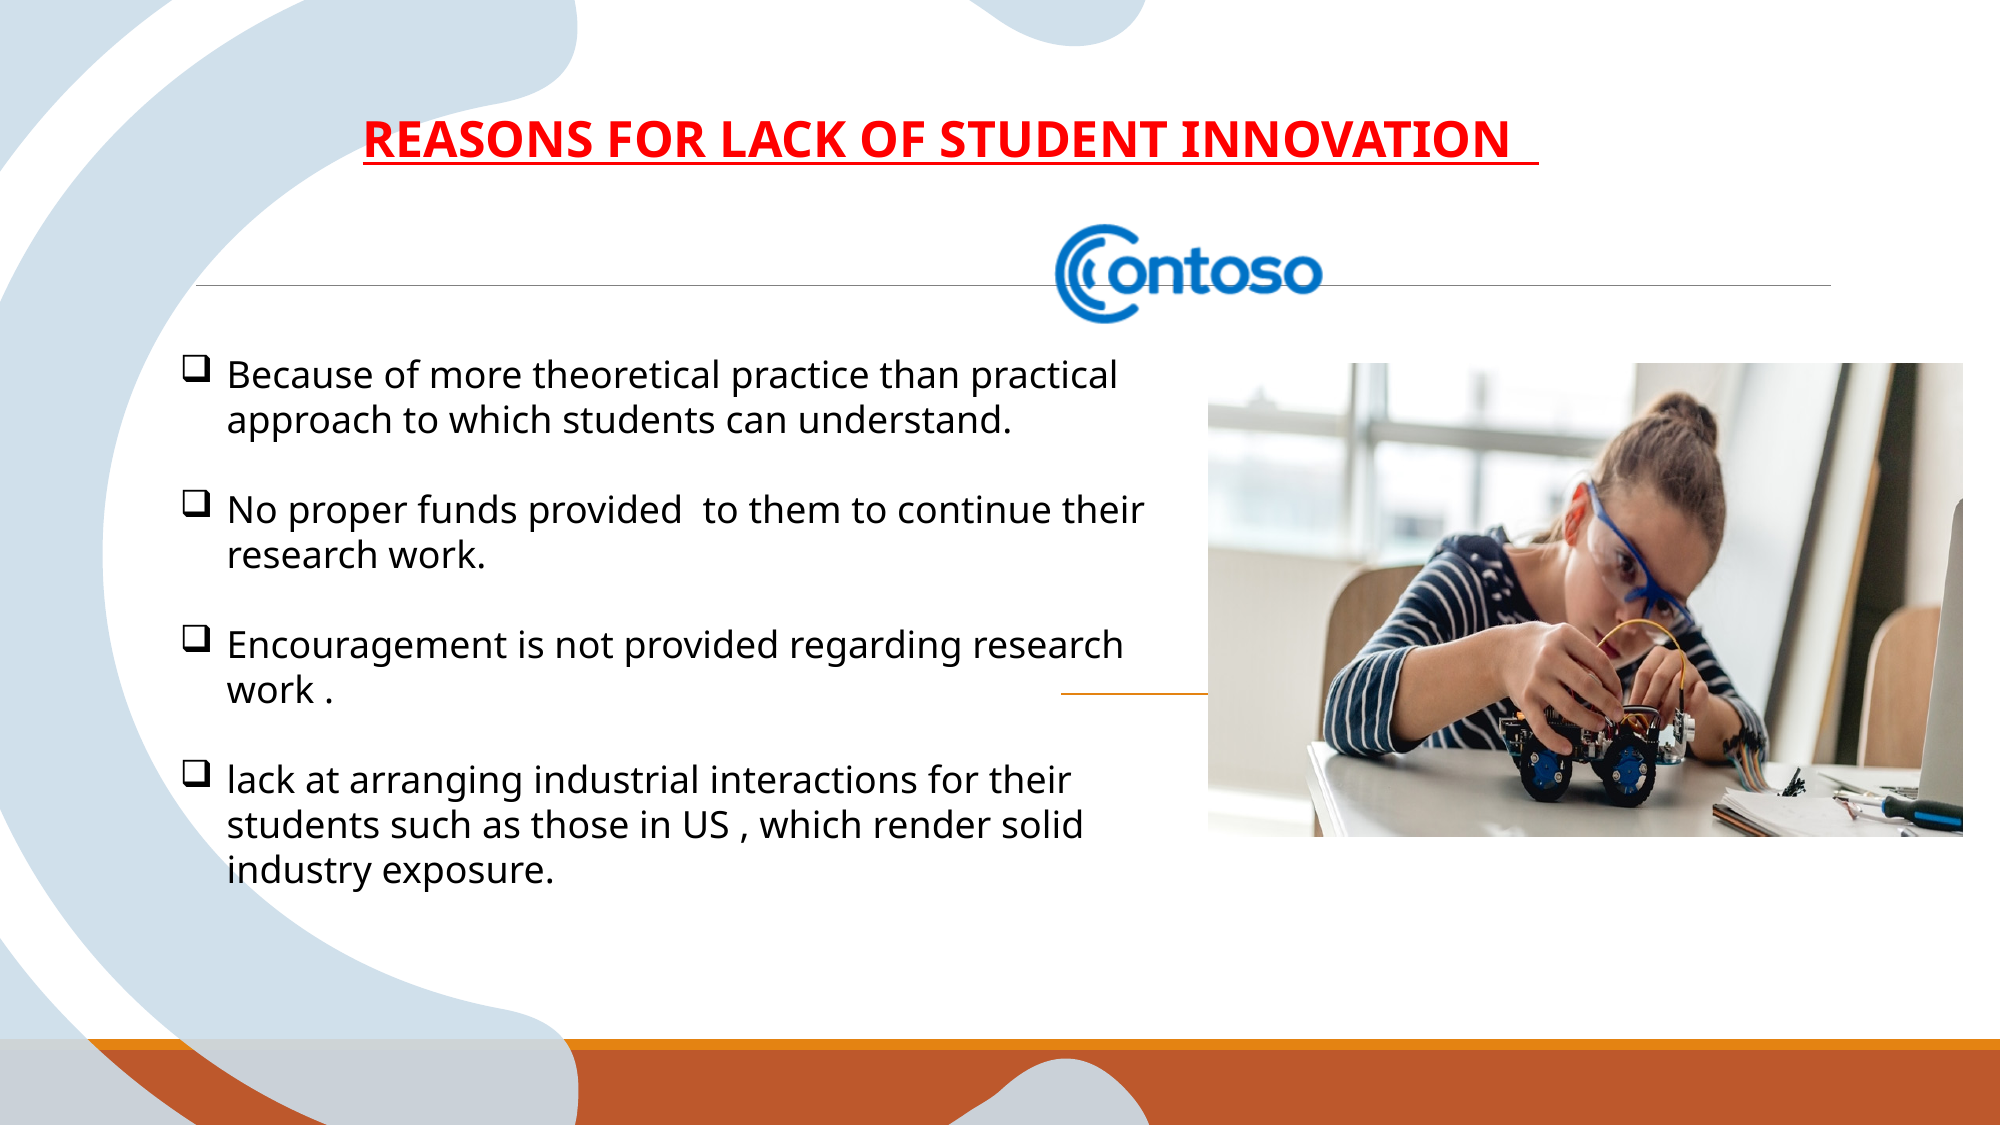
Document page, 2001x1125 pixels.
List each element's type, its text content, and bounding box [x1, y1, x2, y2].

picture [1045, 215, 1332, 326]
text_box Because of more theoretical practice than practical approach to which students can understand. No proper funds provided to them to continue their research work. Encouragement is not provided regarding research work . lack at arranging industrial interactions for their students such as those in US , which render solid industry exposure. [164, 343, 1172, 1125]
text_box REASONS FOR LACK OF STUDENT INNOVATION [348, 100, 1751, 176]
picture [1208, 362, 1964, 838]
